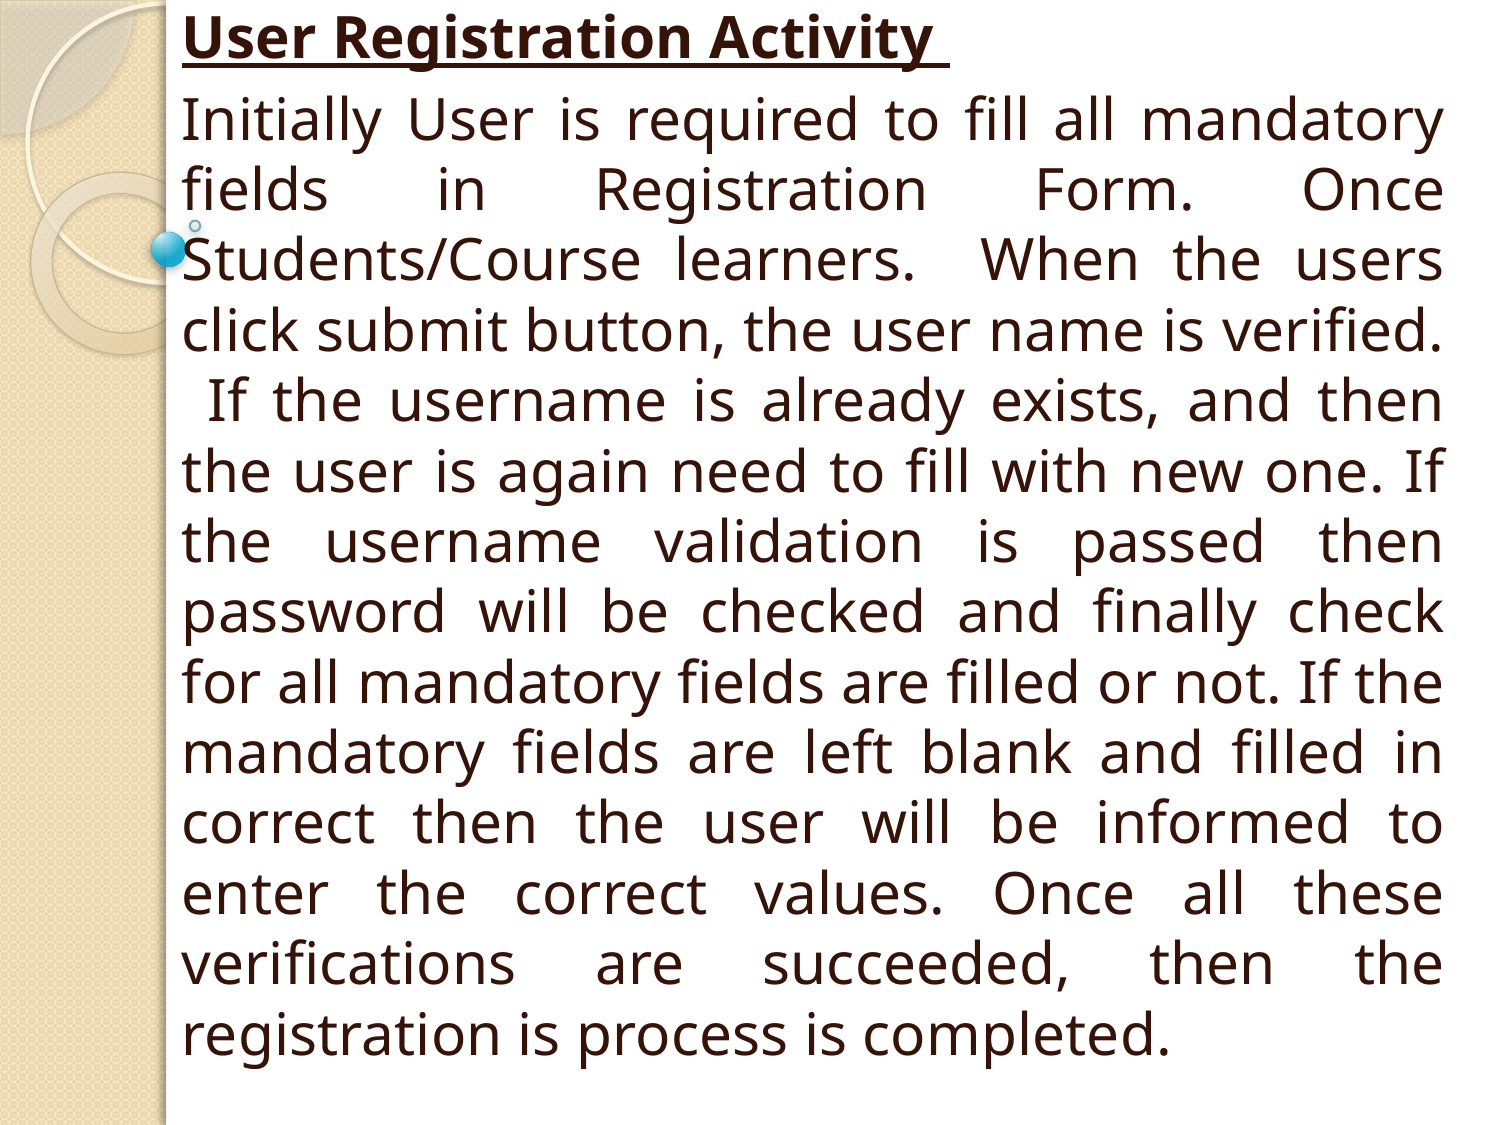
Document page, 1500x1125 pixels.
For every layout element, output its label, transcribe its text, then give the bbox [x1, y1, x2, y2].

subtitle User Registration Activity Initially User is required to fill all mandatory fields in Registration Form. Once Students/Course learners. When the users click submit button, the user name is verified. If the username is already exists, and then the user is again need to fill with new one. If the username validation is passed then password will be checked and finally check for all mandatory fields are filled or not. If the mandatory fields are left blank and filled in correct then the user will be informed to enter the correct values. Once all these verifications are succeeded, then the registration is process is completed. [162, 0, 1463, 1075]
